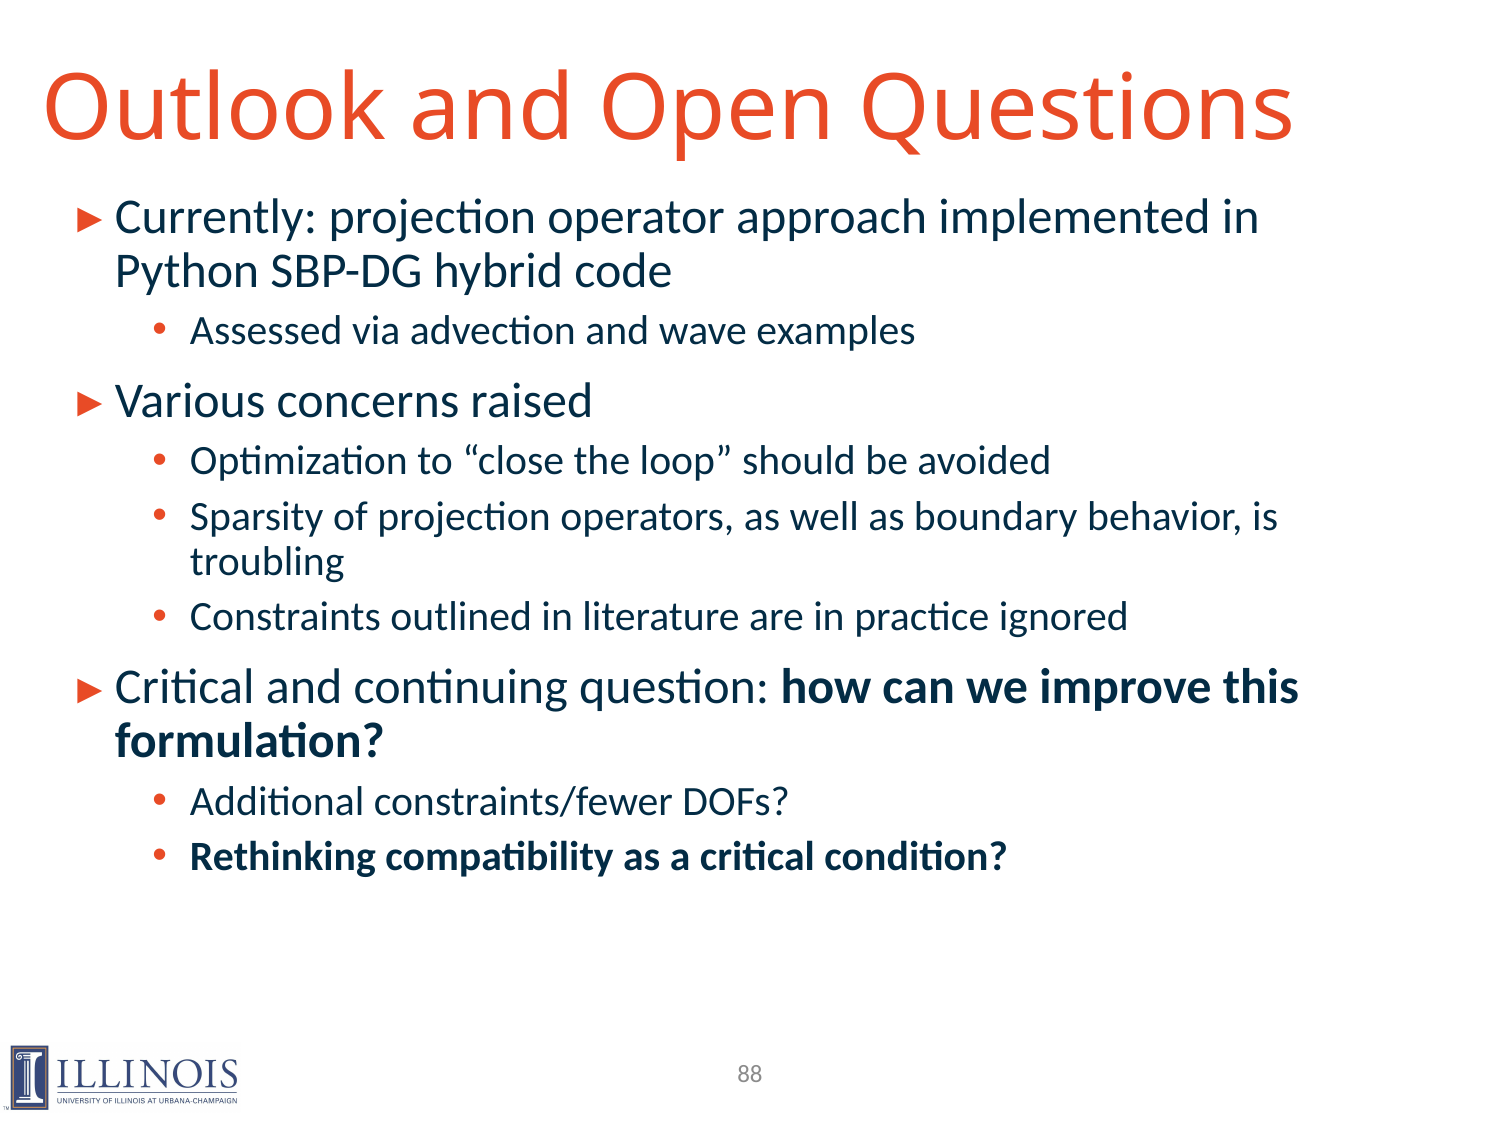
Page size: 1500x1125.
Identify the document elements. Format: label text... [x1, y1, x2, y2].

text_box Currently: projection operator approach implemented in Python SBP-DG hybrid code Assessed via advection and wave examples Various concerns raised Optimization to “close the loop” should be avoided Sparsity of projection operators, as well as boundary behavior, is troubling Constraints outlined in literature are in practice ignored Critical and continuing question: how can we improve this formulation? Additional constraints/fewer DOFs? Rethinking compatibility as a critical condition? [62, 182, 1407, 1016]
slide_number 88 [718, 1042, 782, 1103]
picture [0, 1042, 241, 1113]
title Outlook and Open Questions [26, 36, 1438, 183]
